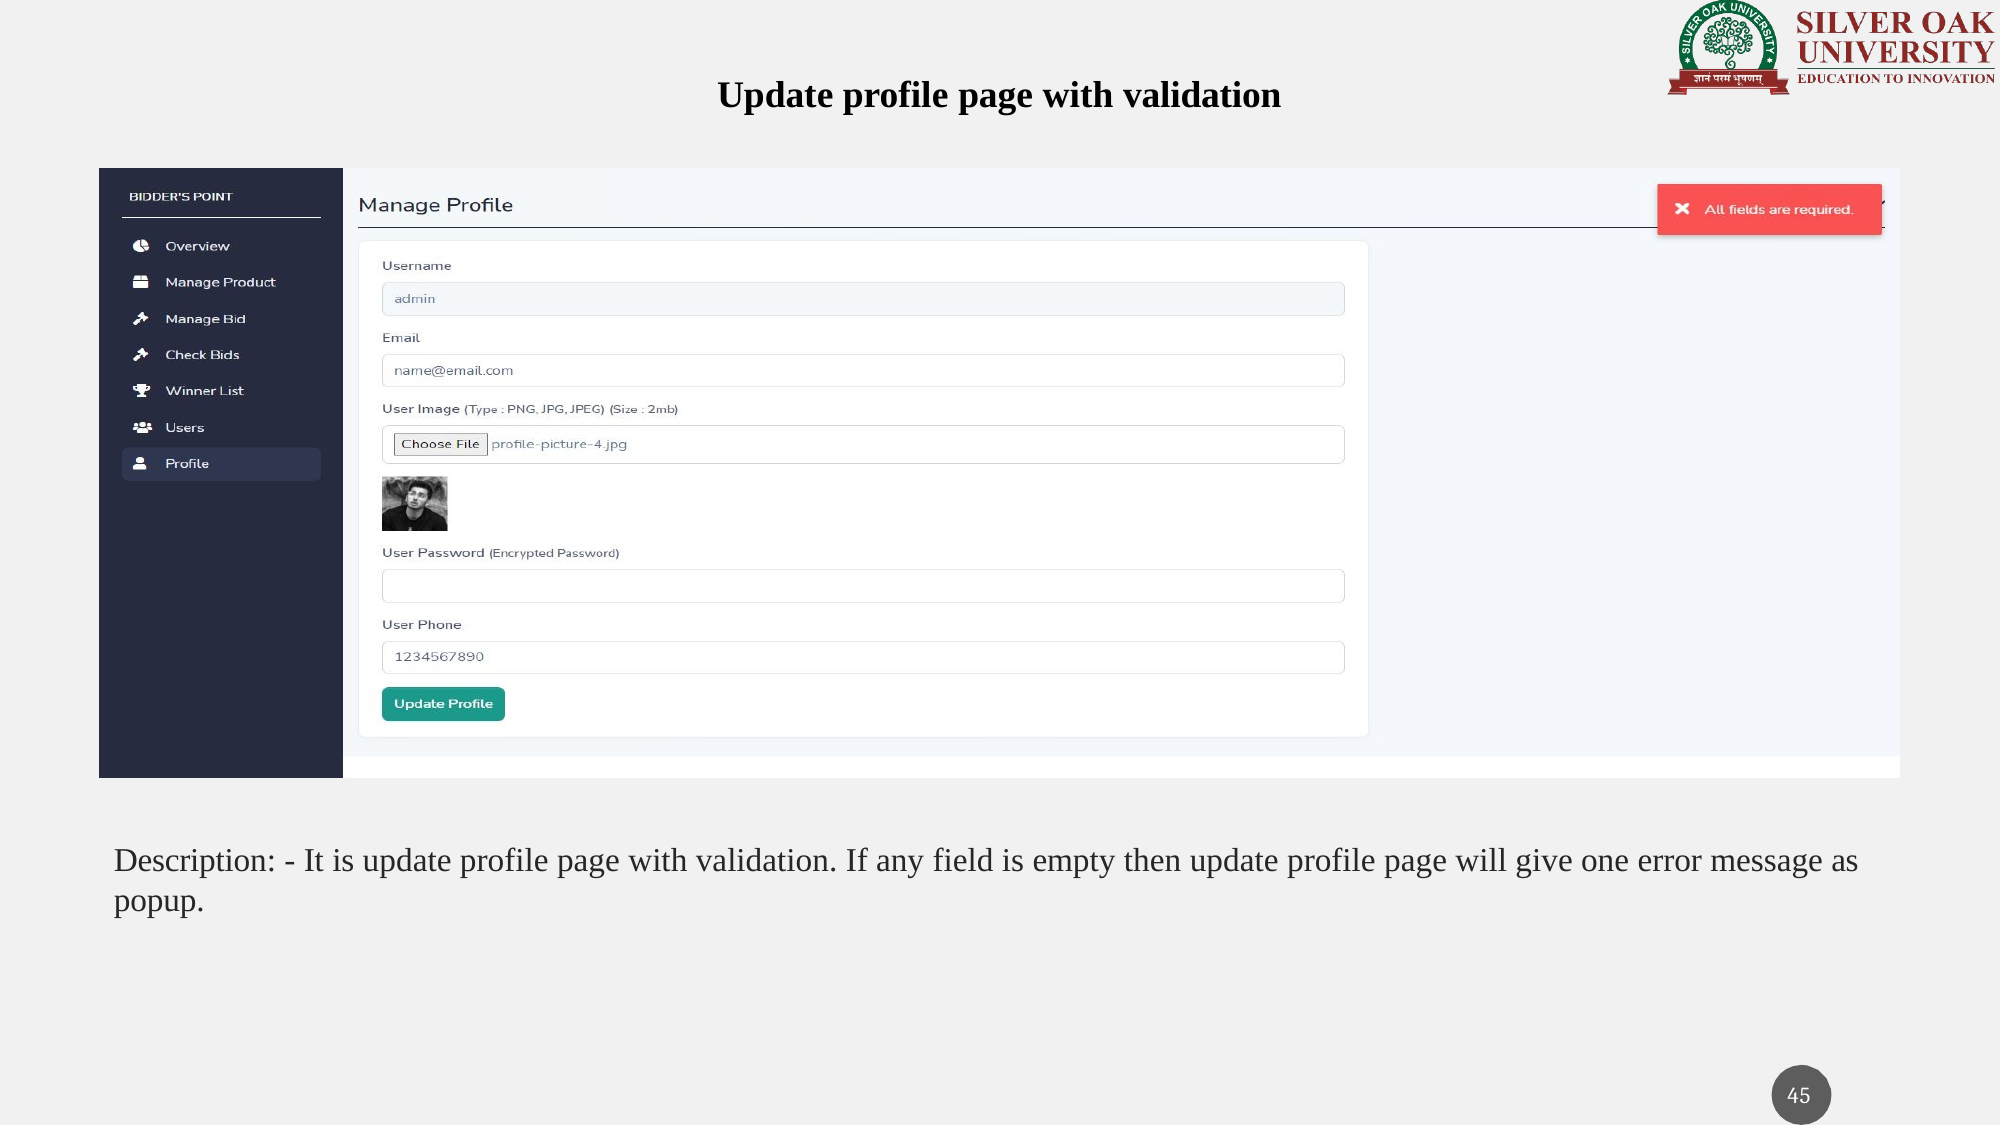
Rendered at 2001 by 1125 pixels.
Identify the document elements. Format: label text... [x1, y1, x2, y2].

text_box Description: - It is update profile page with validation. If any field is empty then update profile page will give one error message as popup. [111, 835, 1864, 918]
picture [99, 168, 1901, 779]
slide_number 45 [1781, 1079, 1848, 1125]
picture [1667, 0, 1995, 95]
title Update profile page with validation [497, 10, 1503, 168]
text_box [1771, 1064, 1827, 1117]
